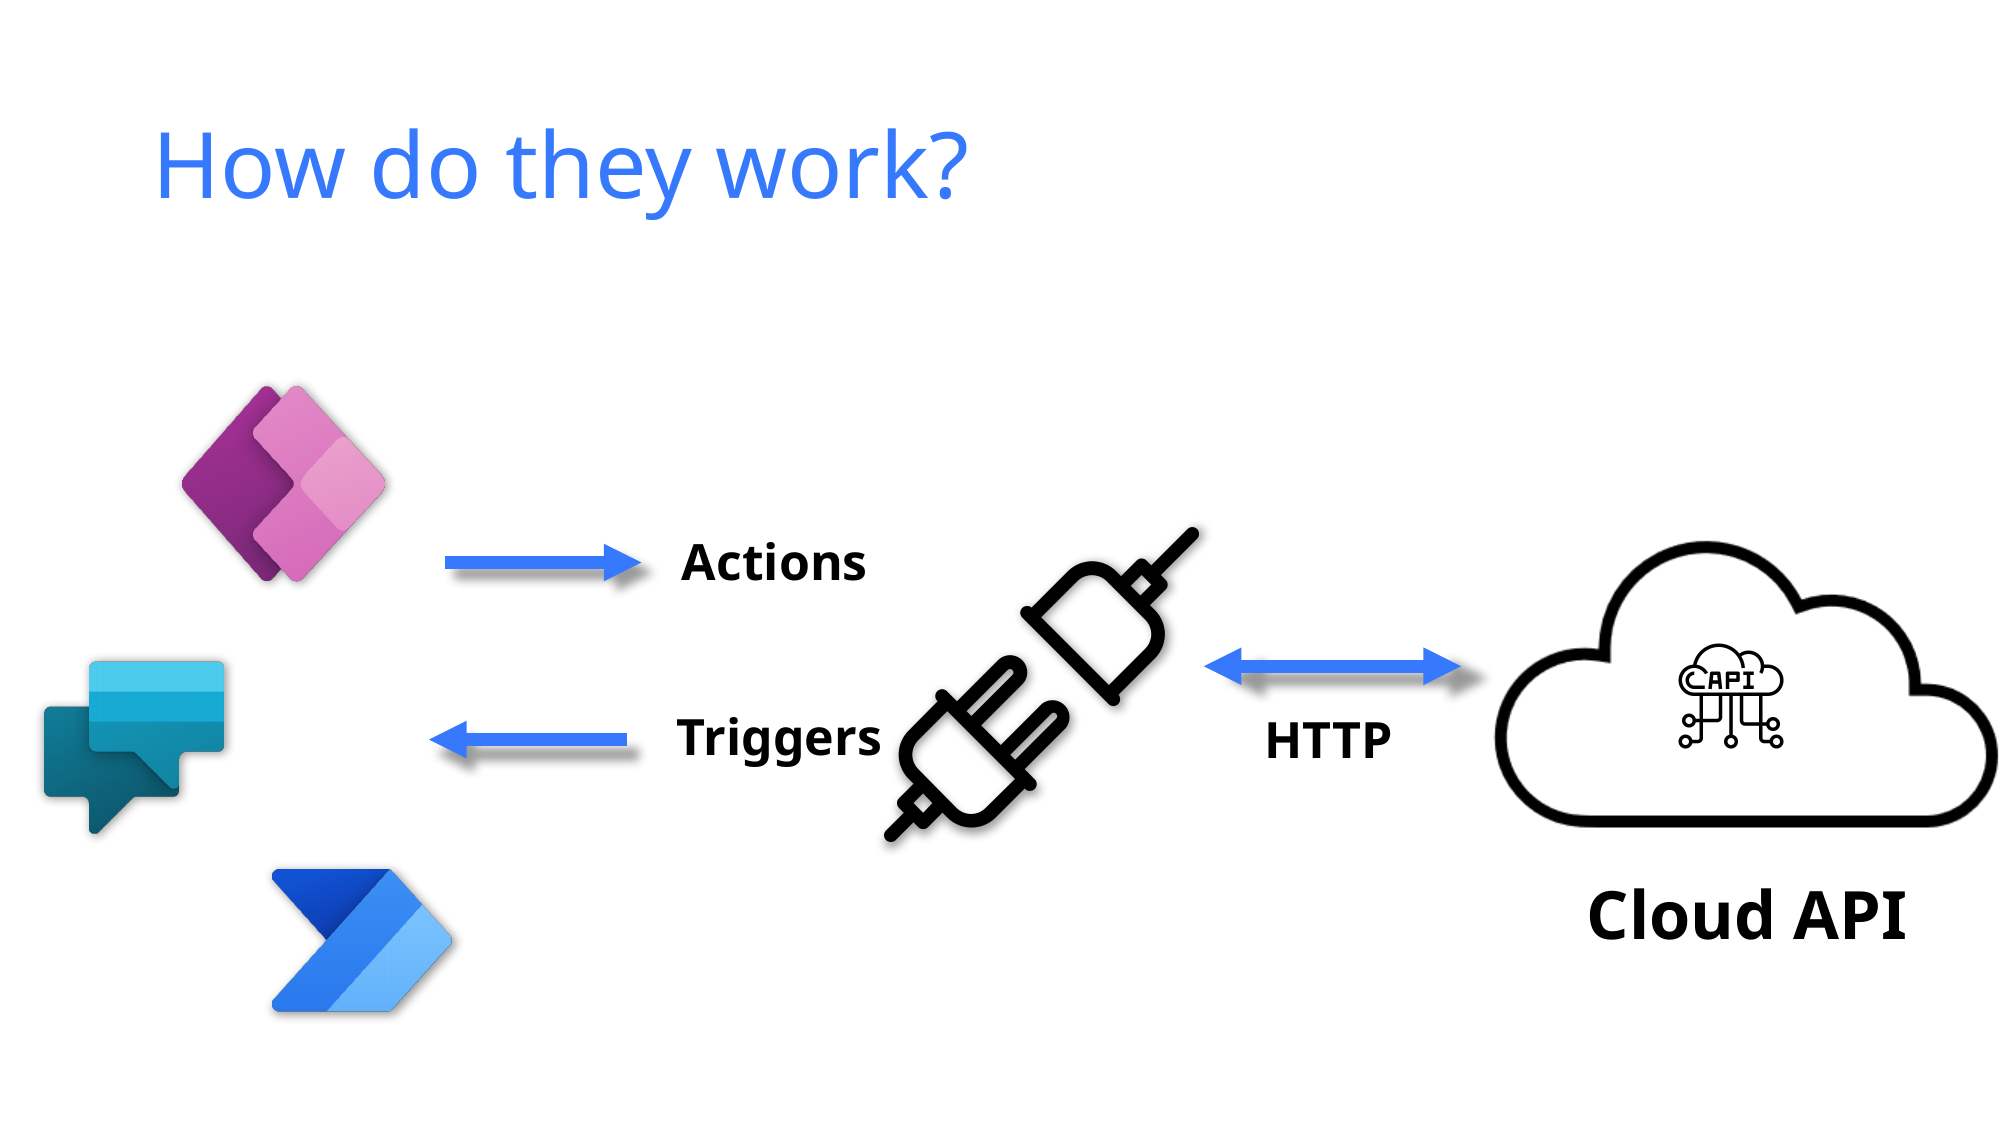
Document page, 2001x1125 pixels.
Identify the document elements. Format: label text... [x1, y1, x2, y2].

title How do they work? [137, 59, 1863, 278]
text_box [1460, 397, 2000, 972]
picture [272, 850, 453, 1031]
picture [182, 382, 385, 585]
picture [883, 526, 1199, 843]
picture [43, 654, 225, 835]
text_box Actions [575, 523, 974, 606]
text_box HTTP [1199, 700, 1460, 783]
text_box Triggers [580, 698, 883, 780]
text_box Cloud API [1419, 839, 2000, 997]
